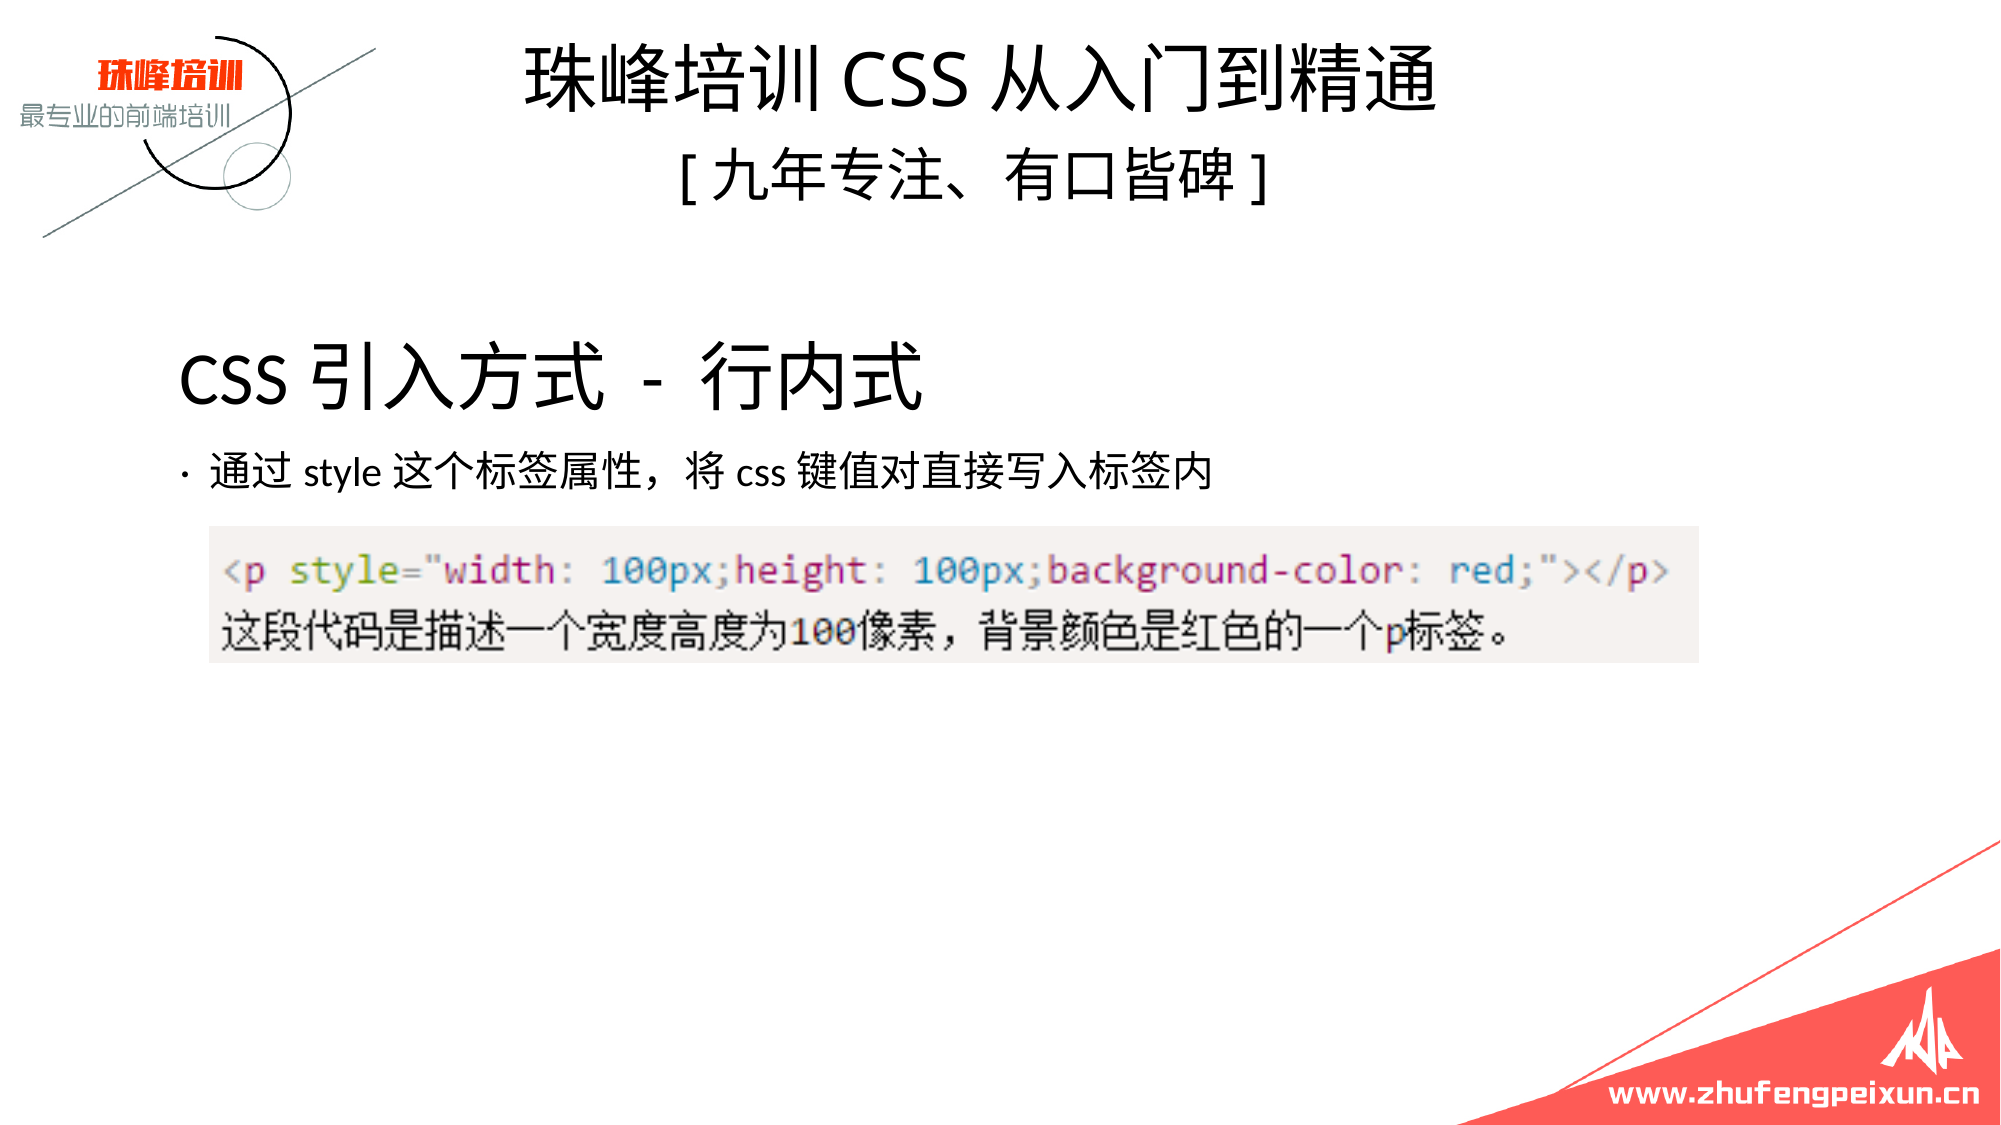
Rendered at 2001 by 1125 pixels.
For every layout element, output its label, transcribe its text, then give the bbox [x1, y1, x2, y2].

title CSS引入方式 - 行内式 · 通过style这个标签属性，将css键值对直接写入标签内 [165, 277, 1909, 1088]
text_box 珠峰培训CSS从入门到精通 [九年专注、有口皆碑] [507, 23, 1737, 264]
picture [18, 36, 376, 238]
picture [209, 526, 1699, 663]
picture [1437, 796, 2001, 1125]
